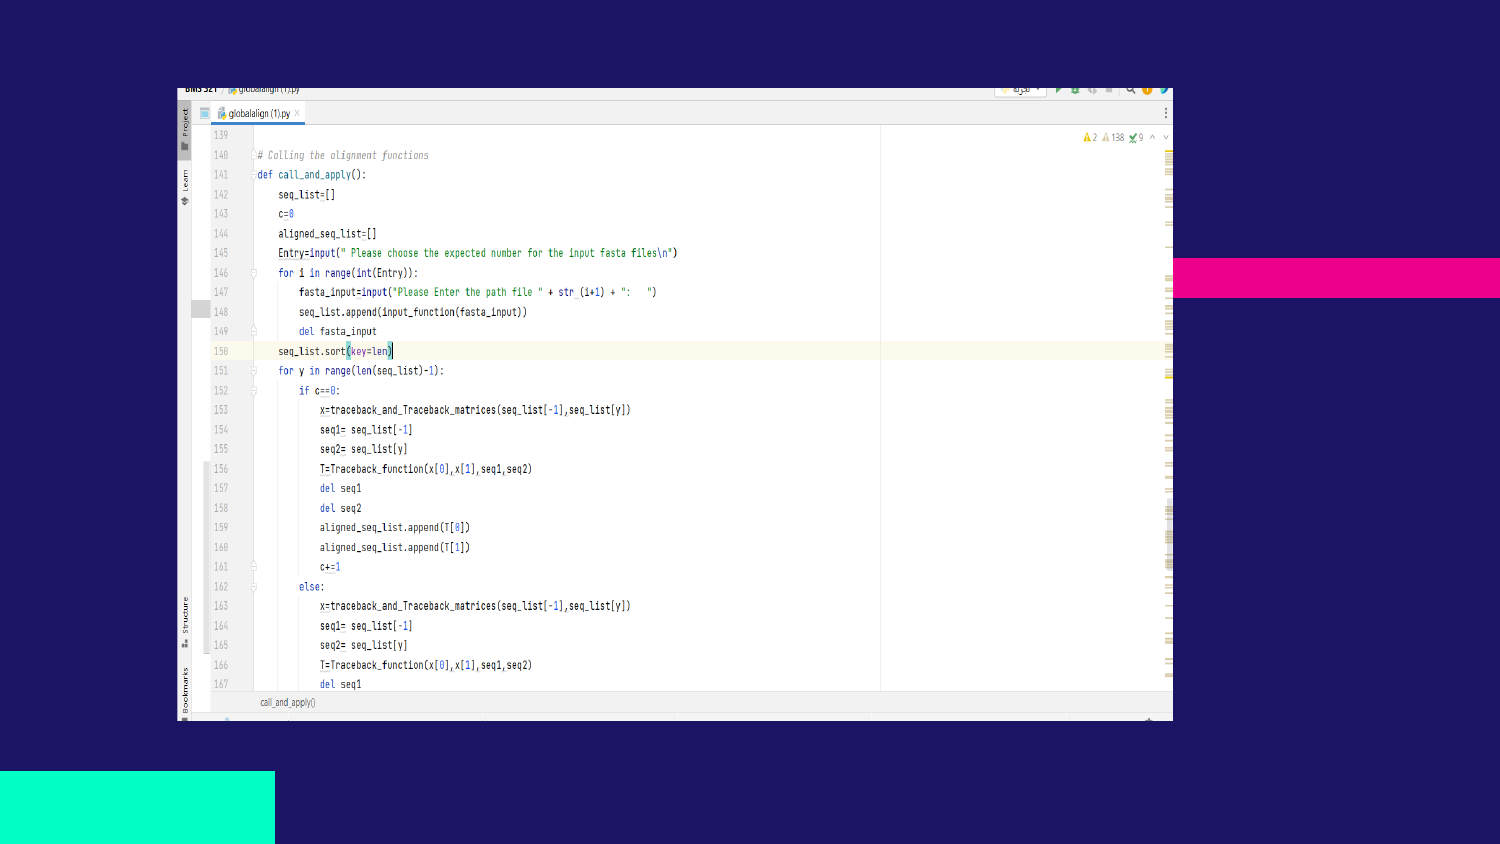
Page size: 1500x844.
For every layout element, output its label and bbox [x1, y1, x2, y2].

picture [176, 88, 1500, 721]
